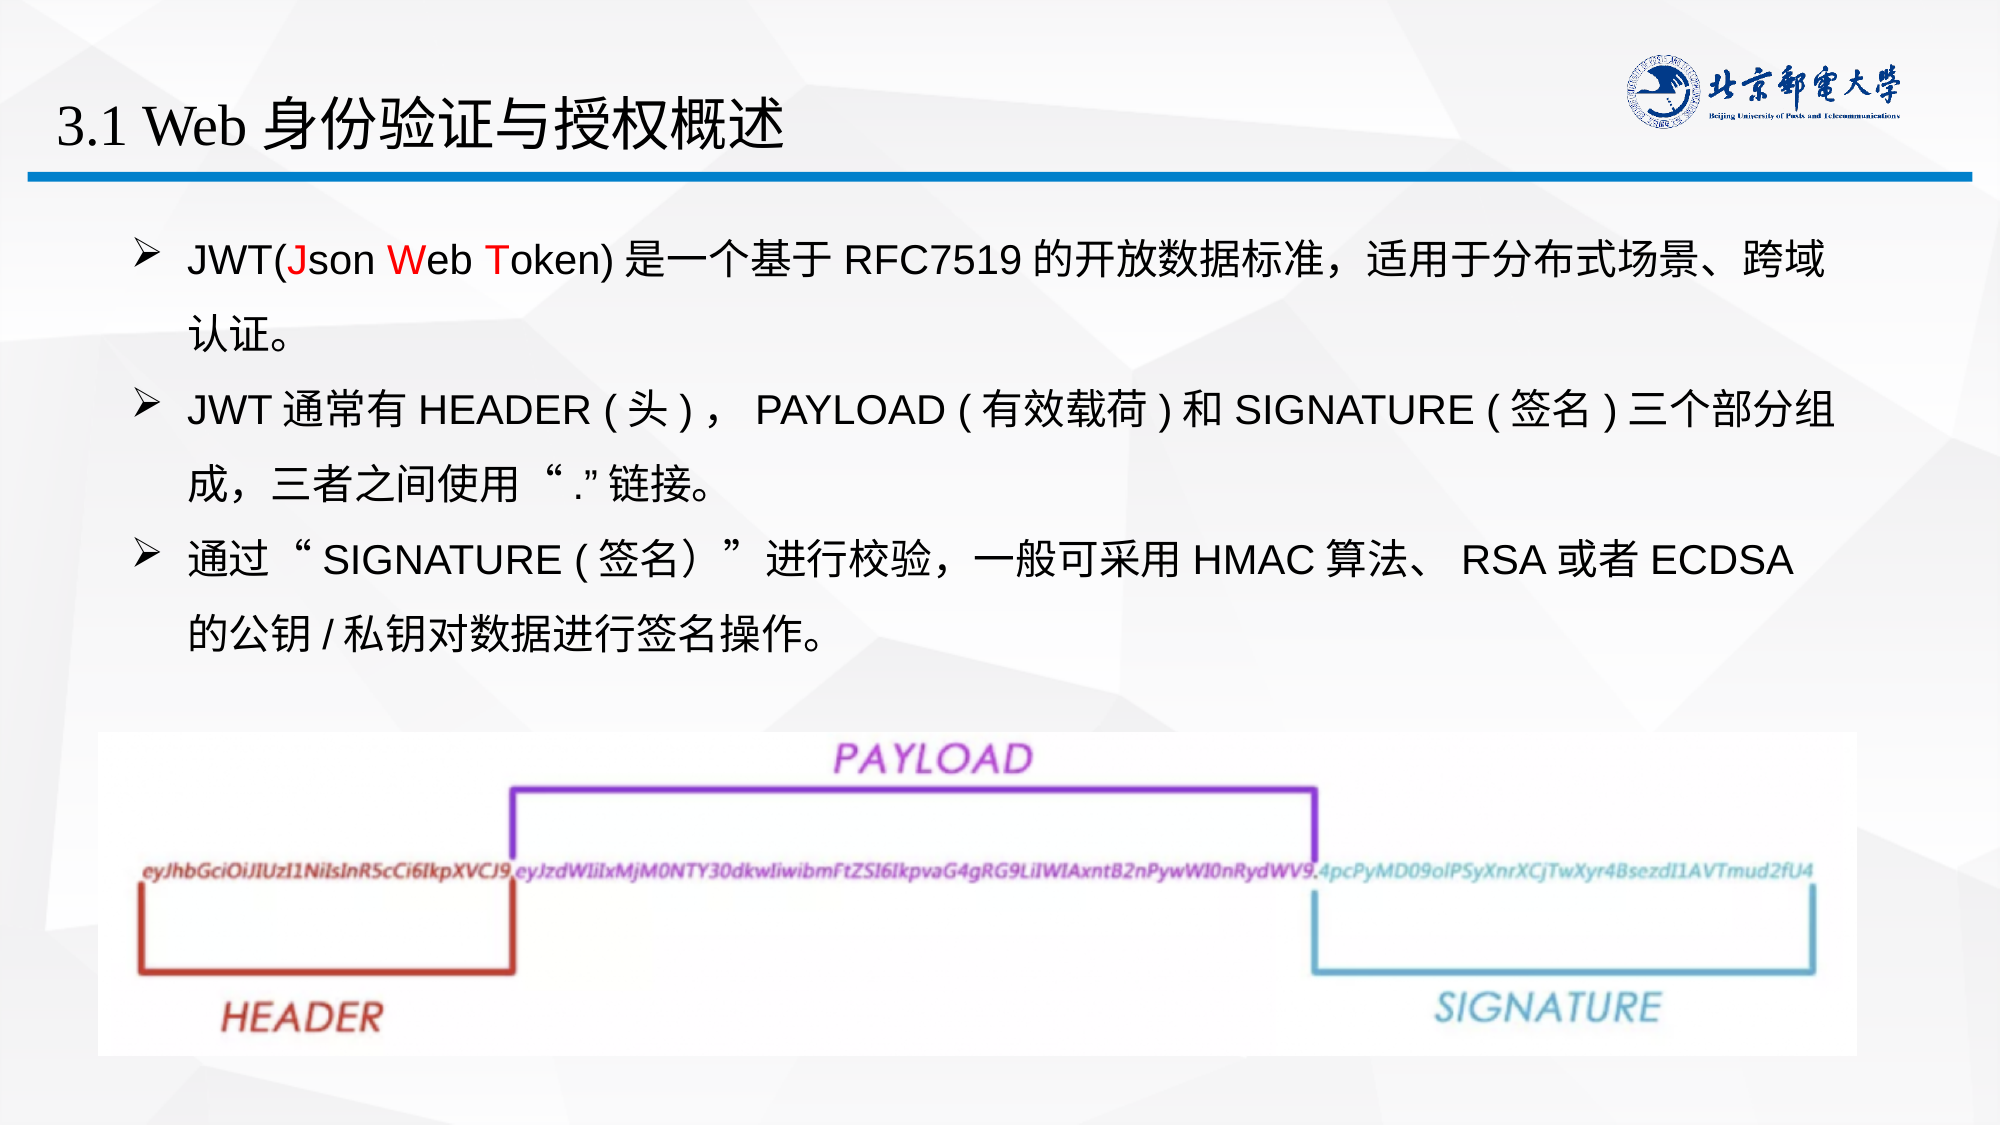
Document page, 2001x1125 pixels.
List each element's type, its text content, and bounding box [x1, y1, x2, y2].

text_box JWT(Json Web Token)是一个基于RFC7519的开放数据标准，适用于分布式场景、跨域认证。 JWT通常有HEADER (头)，PAYLOAD (有效载荷)和SIGNATURE (签名)三个部分组成，三者之间使用“.”链接。 通过“SIGNATURE (签名）”进行校验，一般可采用HMAC算法、RSA或者ECDSA的公钥/私钥对数据进行签名操作。 [40, 200, 1857, 666]
title 3.1 Web身份验证与授权概述 [41, 52, 1188, 200]
picture [0, 0, 2000, 1125]
